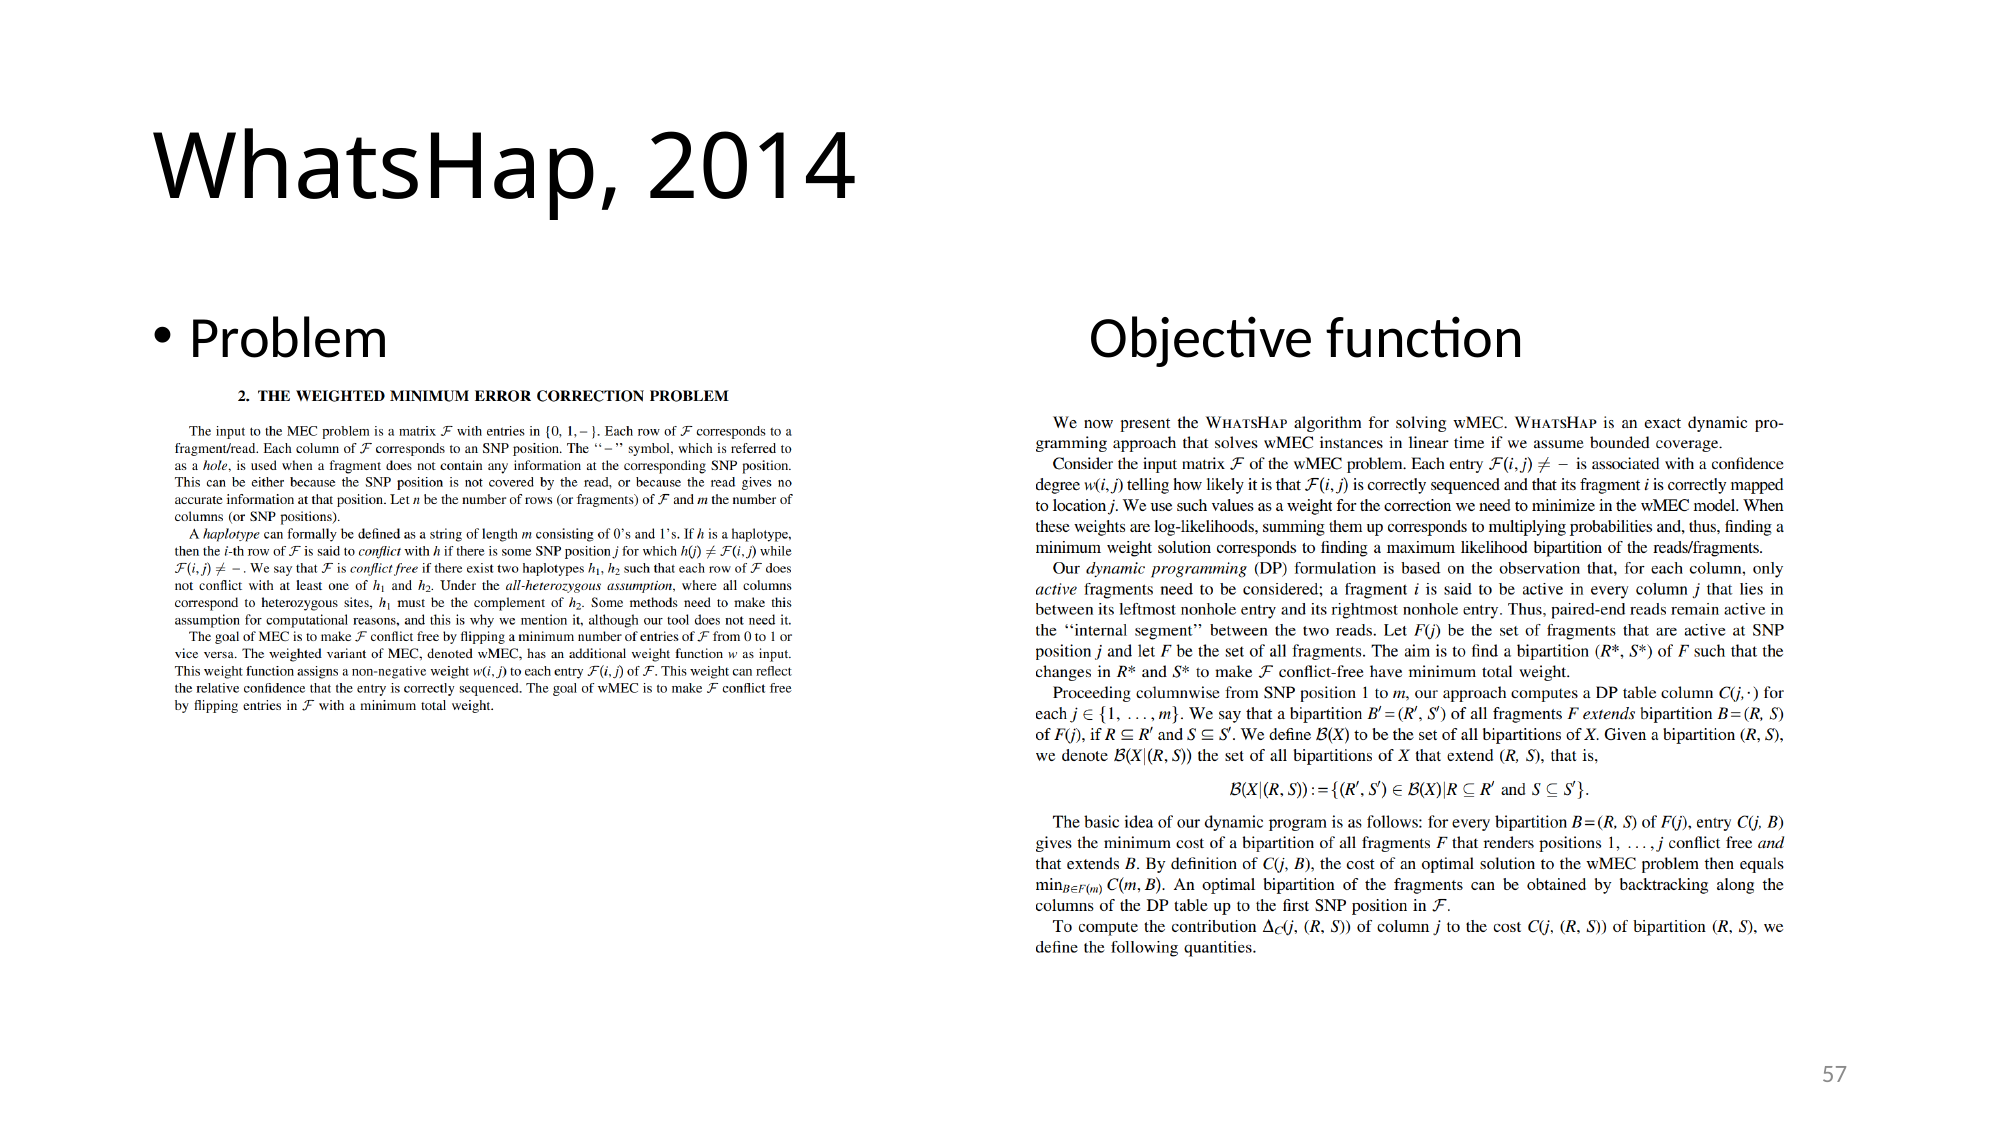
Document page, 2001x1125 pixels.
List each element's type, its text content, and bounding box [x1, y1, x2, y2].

picture [1035, 401, 1789, 964]
title WhatsHap, 2014 [137, 59, 1863, 278]
picture [163, 380, 813, 716]
slide_number 57 [1412, 1042, 1863, 1103]
list Problem Objective function [137, 299, 1863, 1014]
